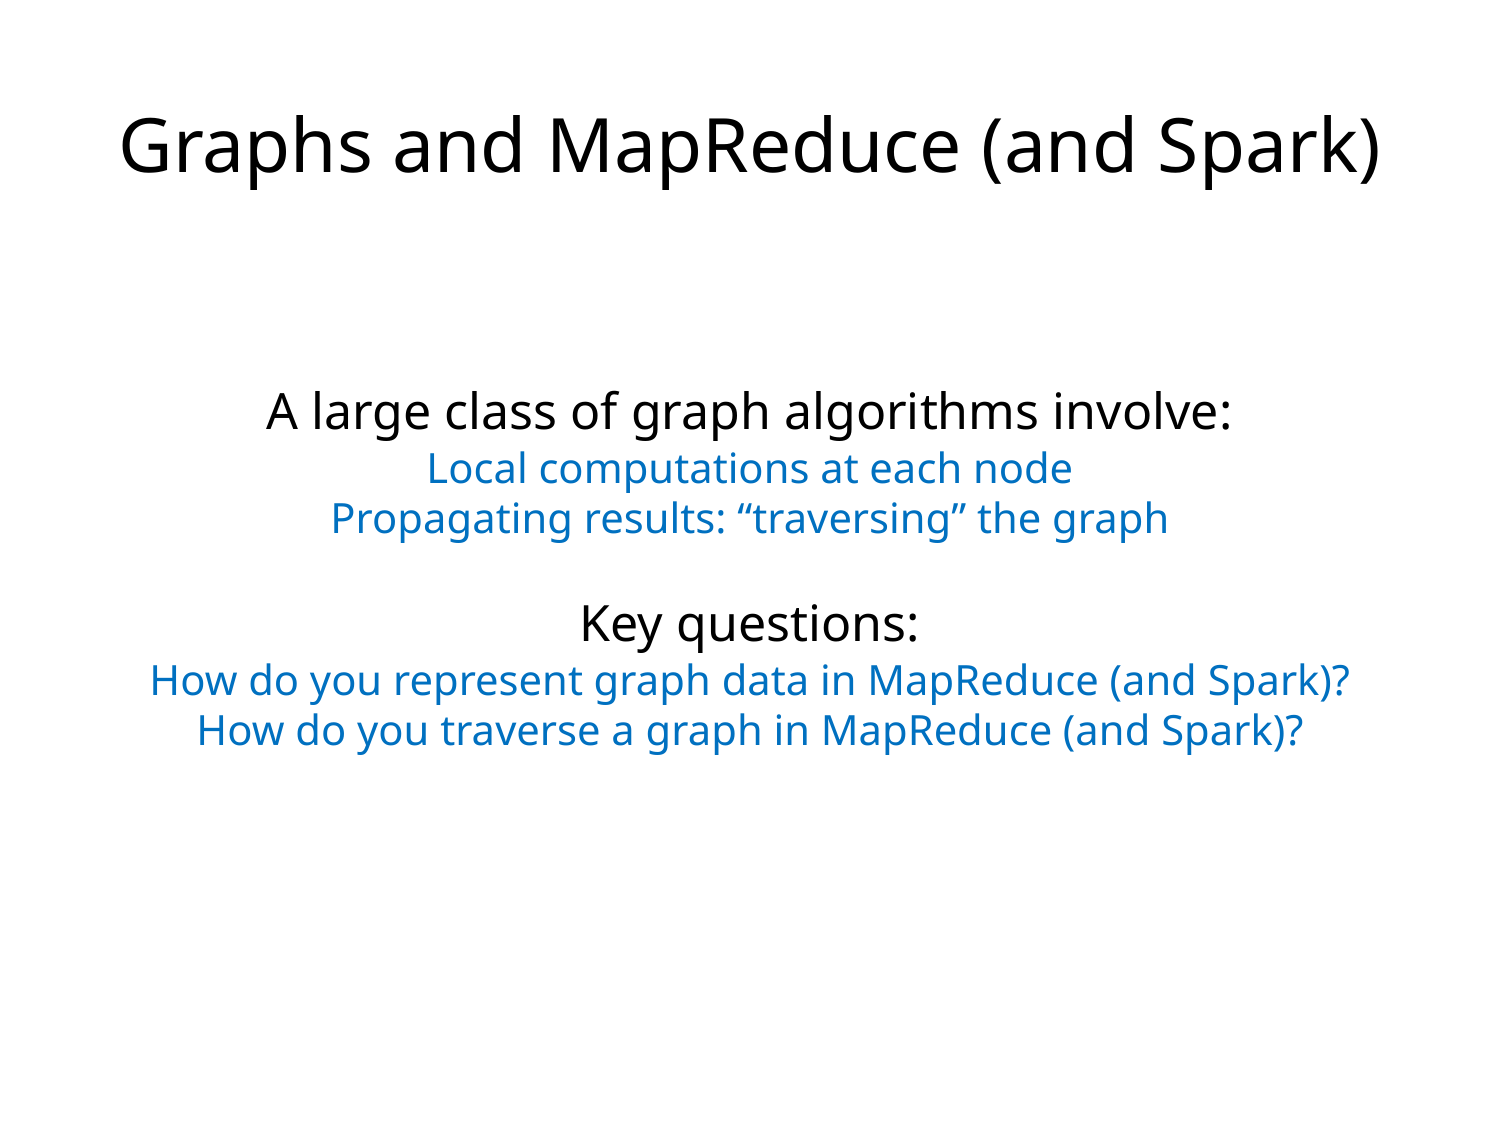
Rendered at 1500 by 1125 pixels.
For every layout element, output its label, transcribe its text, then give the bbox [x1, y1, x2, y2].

text_box Key questions: [0, 583, 1500, 646]
text_box Graphs and MapReduce (and Spark) [0, 90, 1500, 203]
text_box How do you represent graph data in MapReduce (and Spark)? How do you traverse a graph in MapReduce (and Spark)? [0, 646, 1500, 762]
text_box Local computations at each node Propagating results: “traversing” the graph [0, 434, 1500, 550]
text_box A large class of graph algorithms involve: [0, 371, 1500, 434]
